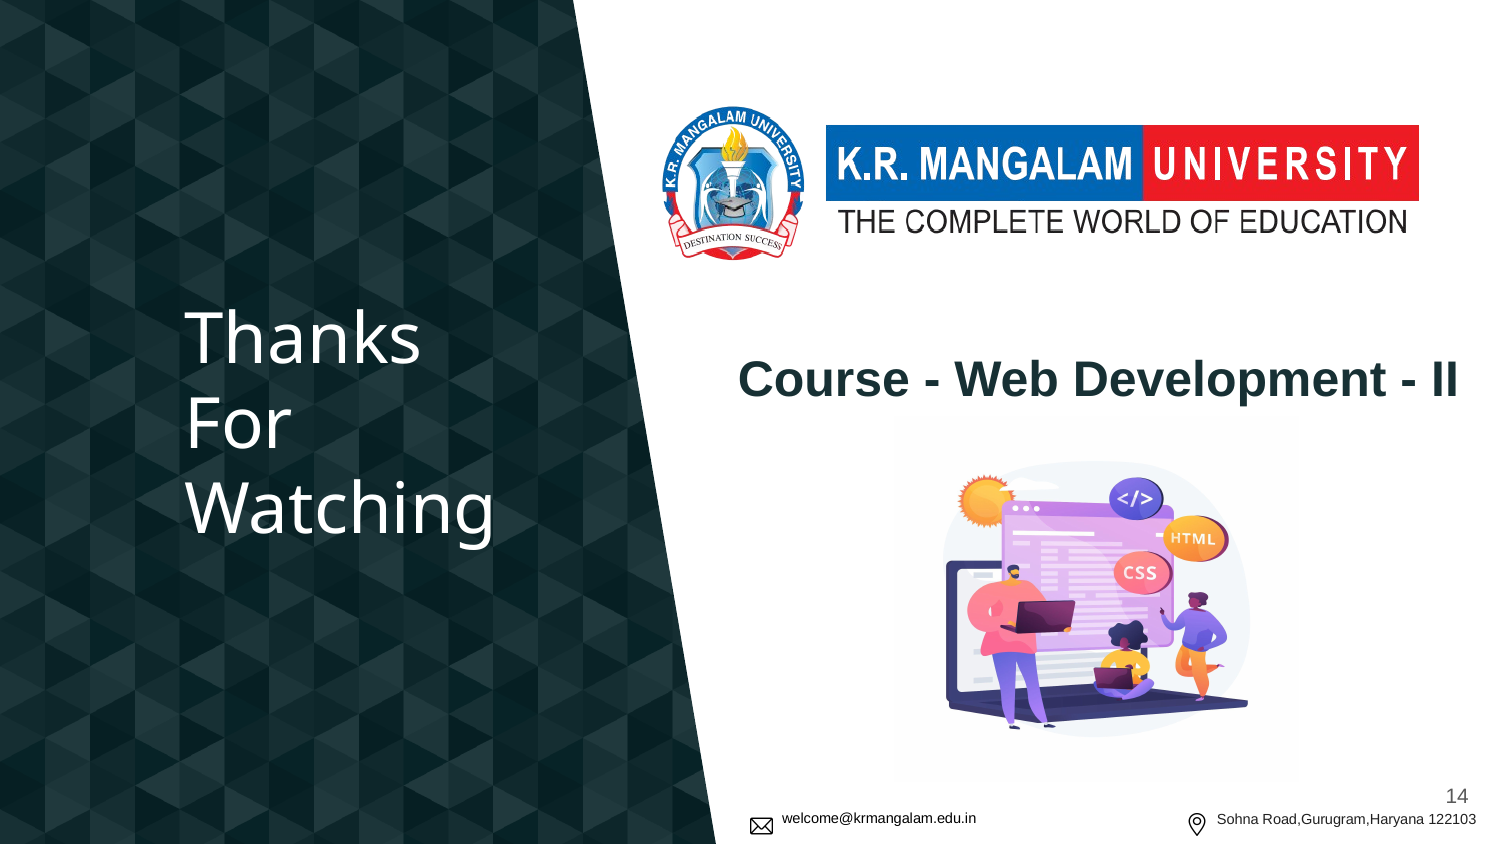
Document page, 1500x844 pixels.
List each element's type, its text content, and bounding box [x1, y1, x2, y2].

picture [1185, 813, 1209, 837]
slide_number ‹#› [1393, 762, 1484, 828]
picture [0, 0, 1500, 844]
text_box Sohna Road,Gurugram,Haryana 122103 [1201, 800, 1500, 836]
picture [893, 415, 1299, 782]
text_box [749, 800, 1014, 844]
text_box Course - Web Development - II [786, 331, 1484, 423]
